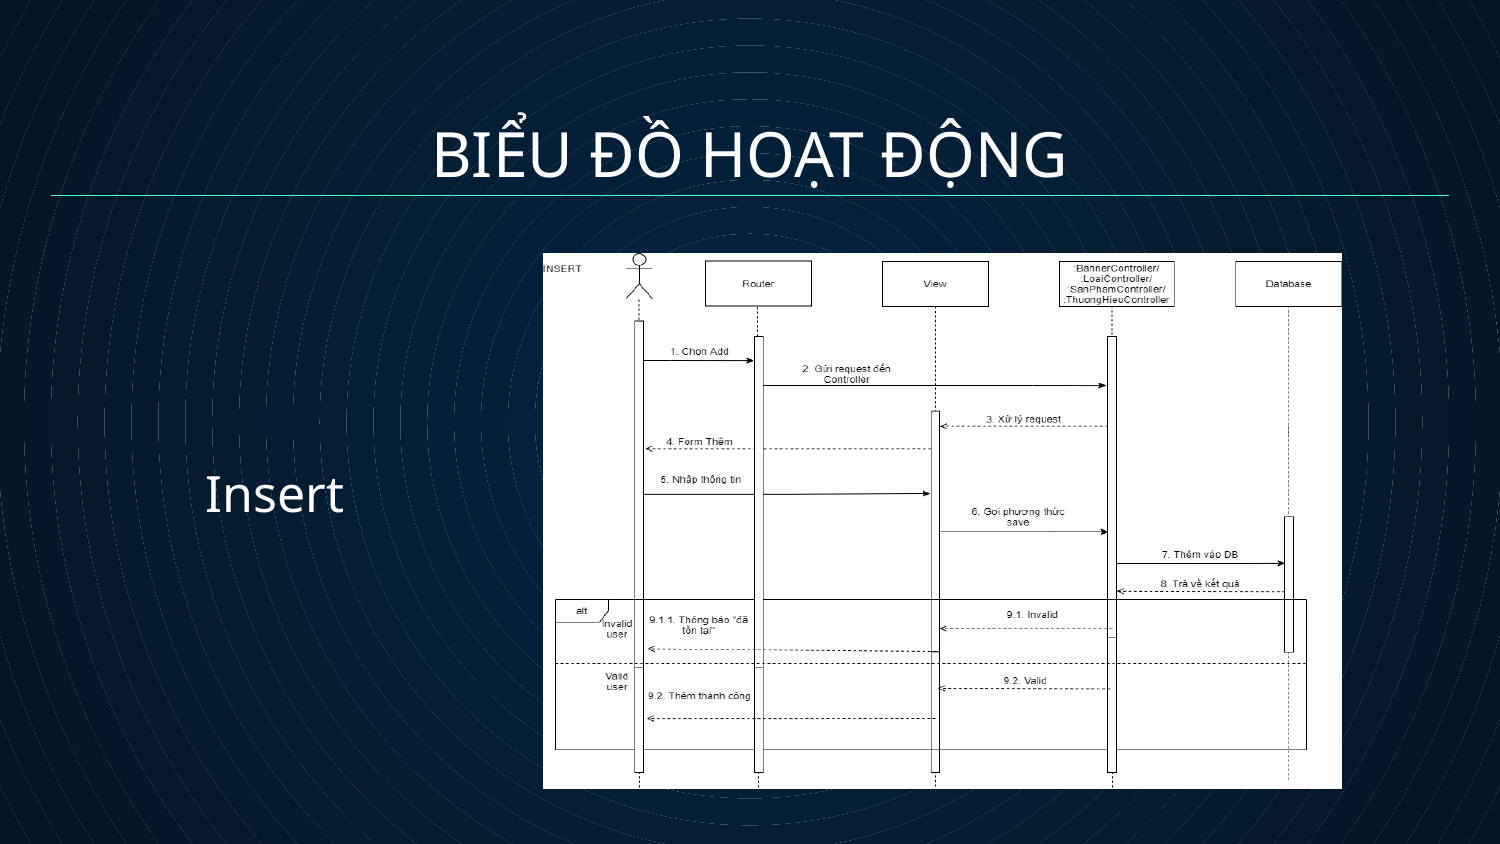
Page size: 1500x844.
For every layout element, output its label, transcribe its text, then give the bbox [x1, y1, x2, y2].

picture [543, 253, 1343, 789]
title BIỂU ĐỒ HOẠT ĐỘNG [51, 202, 1449, 206]
text_box Insert [6, 437, 538, 538]
title BIỂU ĐỒ HOẠT ĐỘNG [51, 105, 1449, 195]
